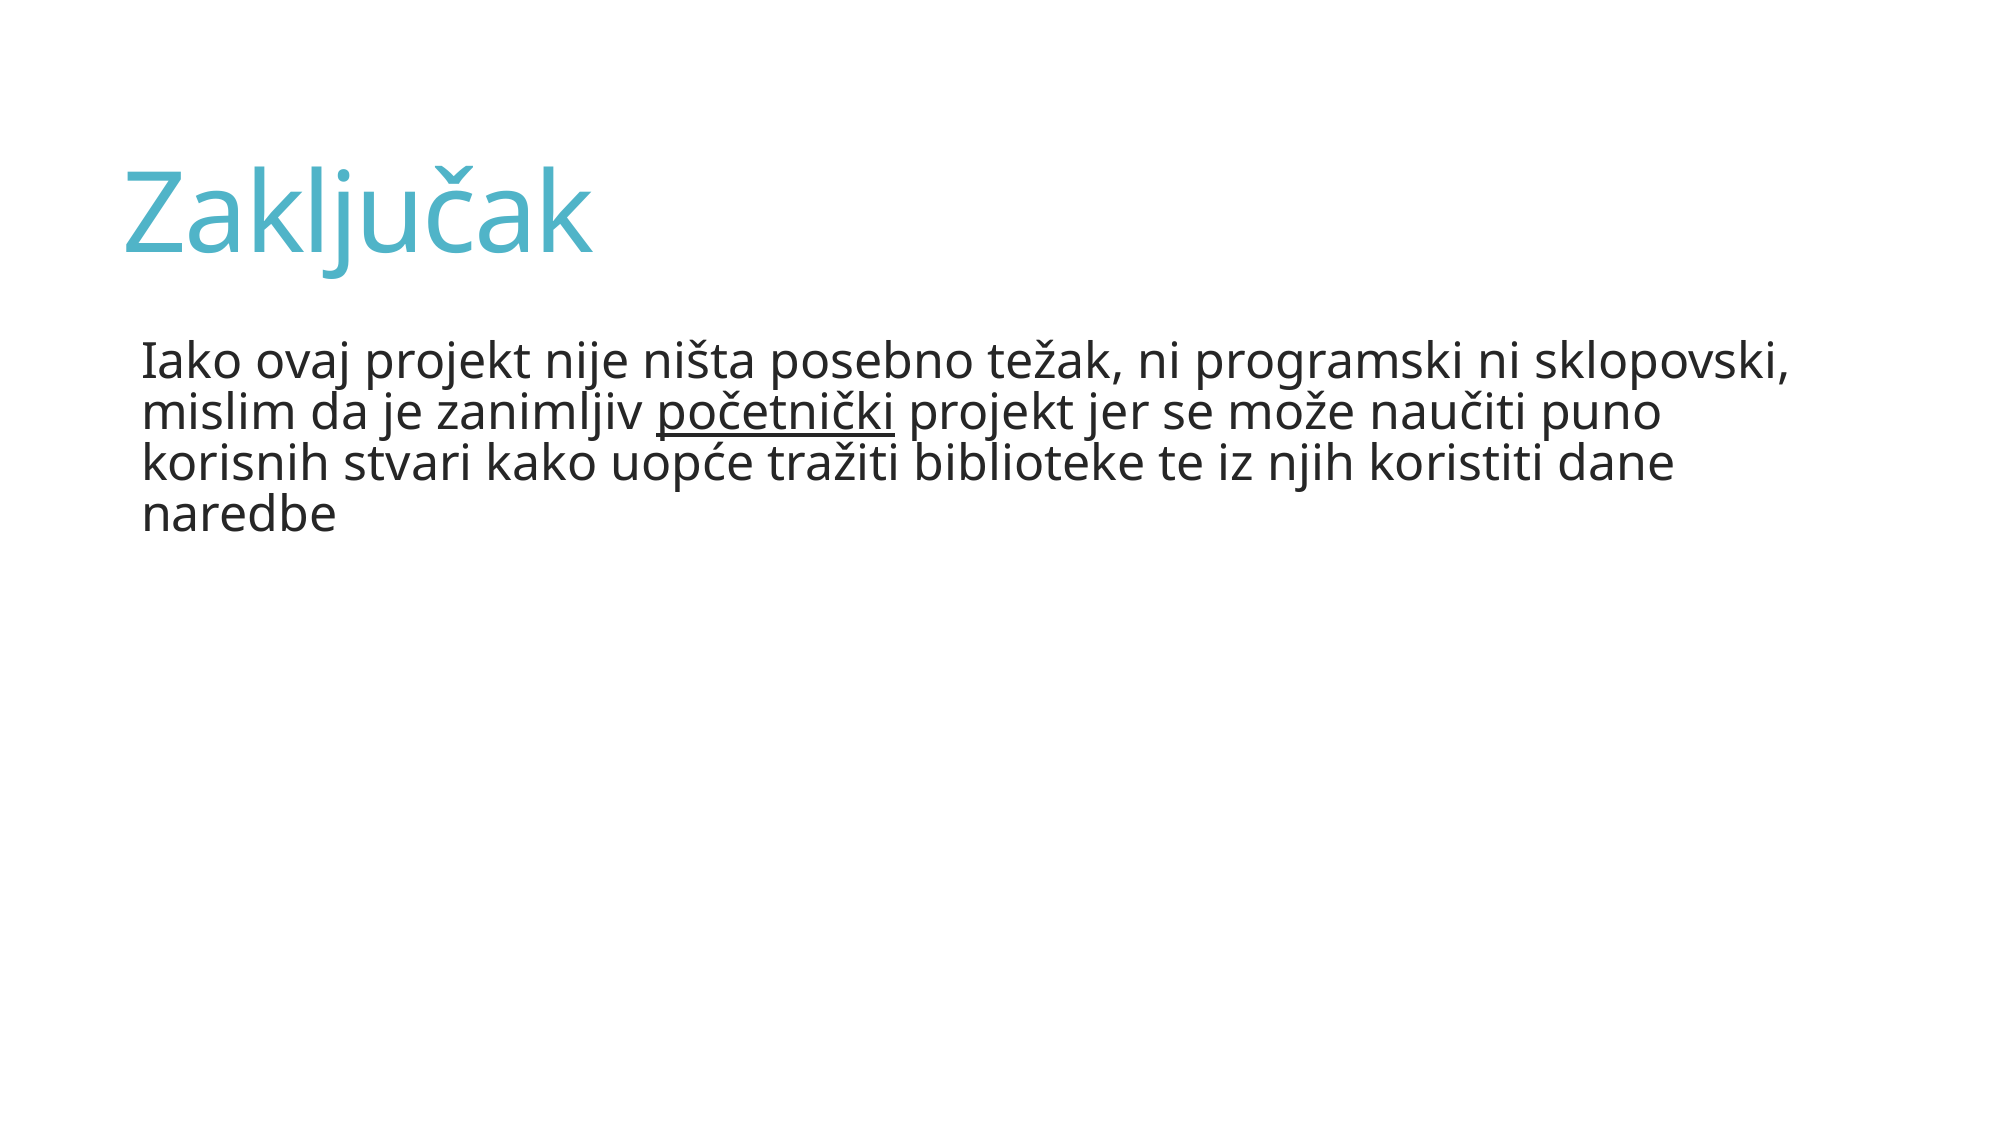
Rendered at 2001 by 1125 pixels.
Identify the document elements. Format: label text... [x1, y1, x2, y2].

title Zaključak [107, 81, 1875, 354]
list Iako ovaj projekt nije ništa posebno težak, ni programski ni sklopovski, mislim da je zanimljiv početnički projekt jer se može naučiti puno korisnih stvari kako uopće tražiti biblioteke te iz njih koristiti dane naredbe [111, 329, 1876, 948]
